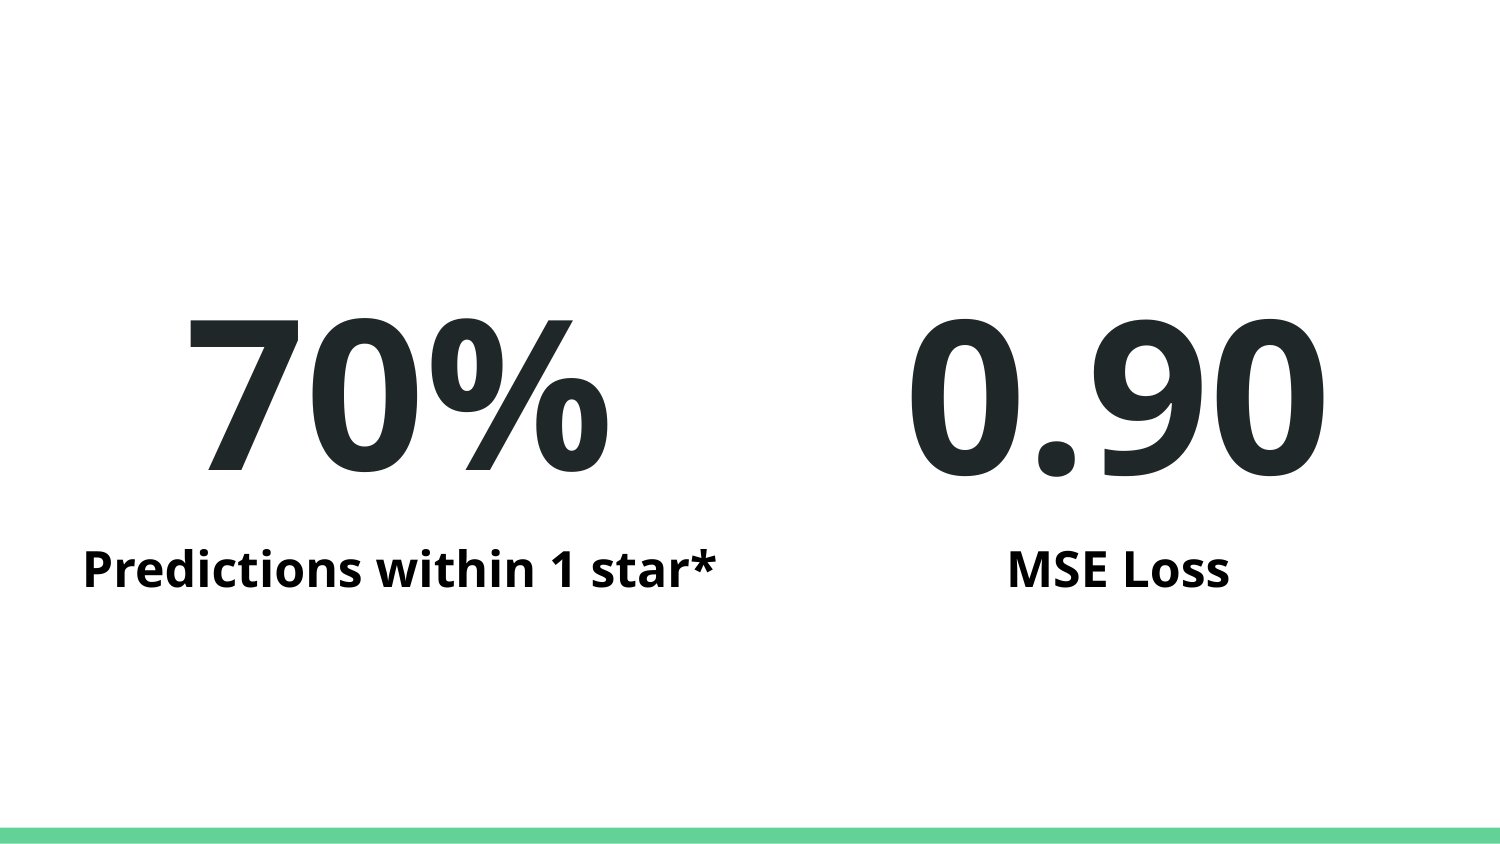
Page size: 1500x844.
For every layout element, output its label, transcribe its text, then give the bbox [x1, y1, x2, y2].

title 70% [168, 246, 632, 522]
title 0.90 [886, 246, 1351, 522]
text_box Predictions within 1 star* [49, 522, 750, 613]
text_box MSE Loss [768, 522, 1469, 613]
